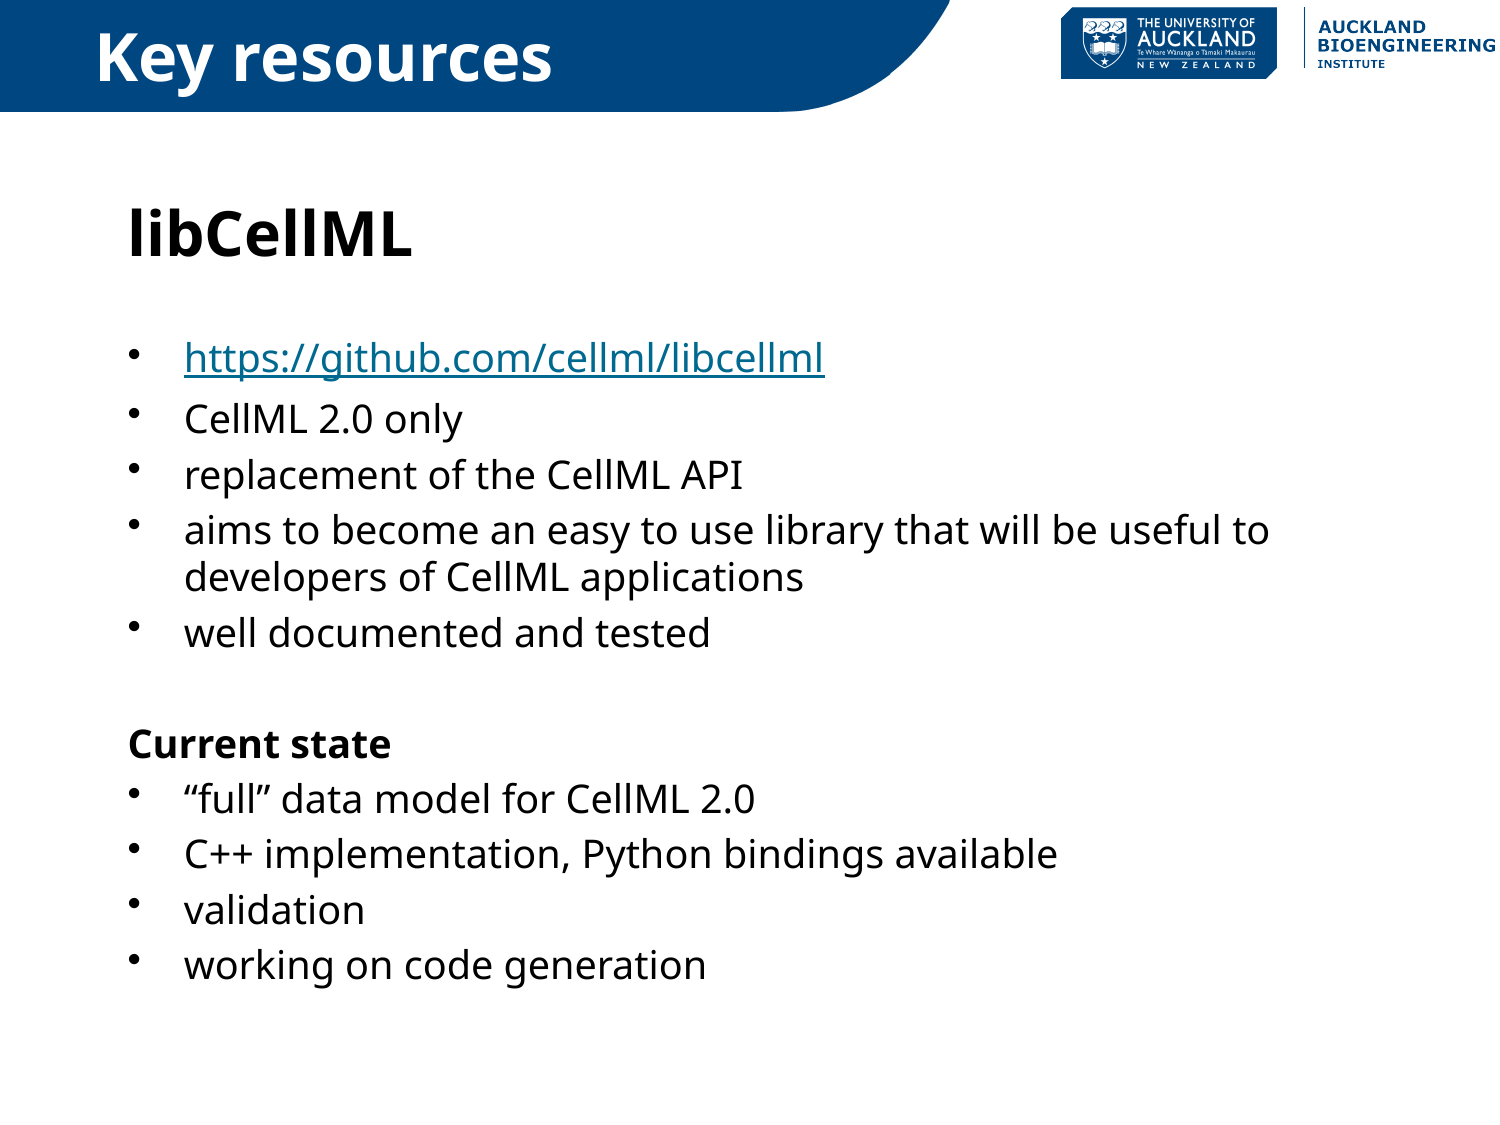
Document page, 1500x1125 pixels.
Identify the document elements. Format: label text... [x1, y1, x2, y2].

picture [1061, 7, 1495, 79]
text_box Key resources [79, 7, 570, 102]
title libCellML [112, 174, 1388, 288]
list https://github.com/cellml/libcellml CellML 2.0 only replacement of the CellML API aims to become an easy to use library that will be useful to developers of CellML applications well documented and tested Current state “full” data model for CellML 2.0 C++ implementation, Python bindings available validation working on code generation [112, 324, 1388, 1025]
picture [0, 0, 950, 112]
